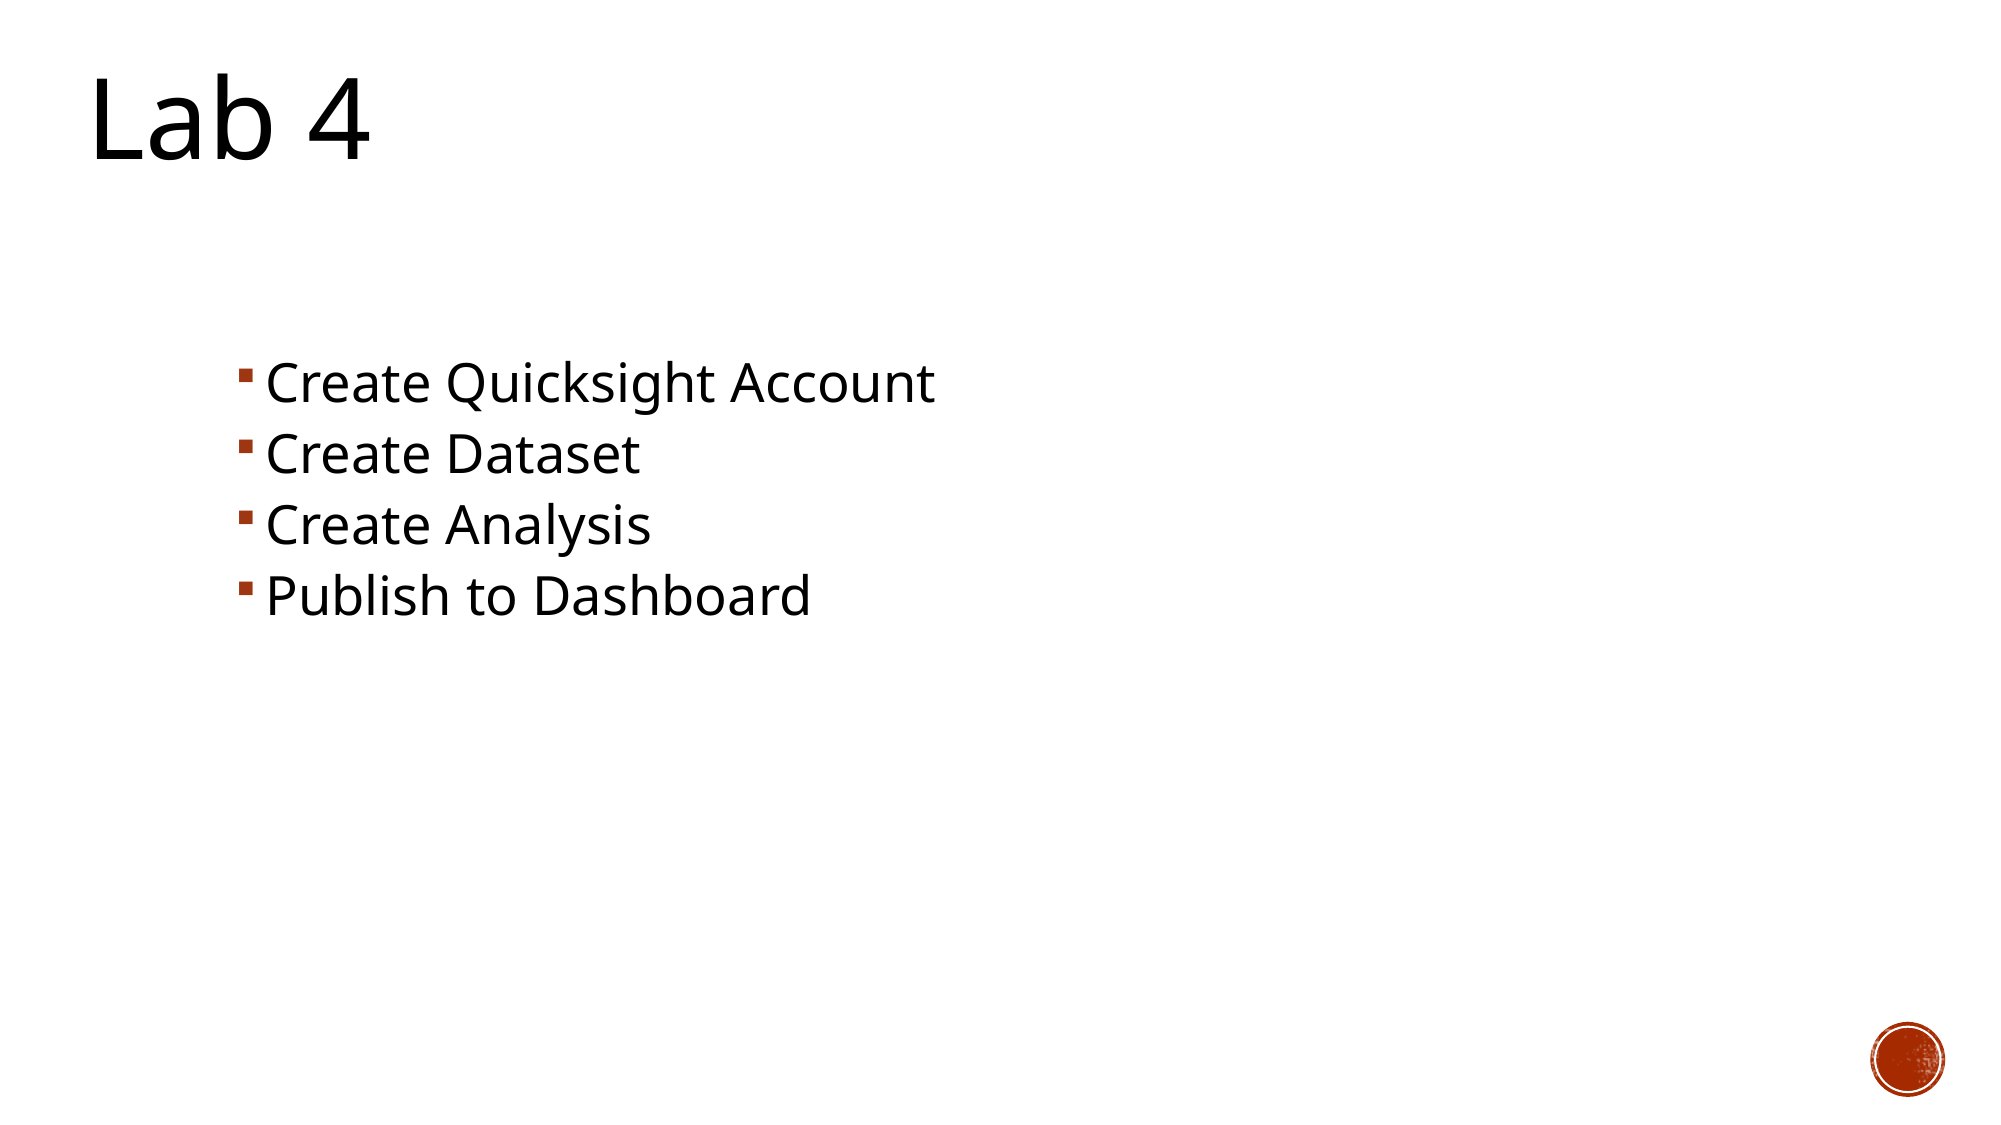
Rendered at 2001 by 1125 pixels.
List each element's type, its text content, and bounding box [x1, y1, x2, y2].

list Create Quicksight Account Create Dataset Create Analysis Publish to Dashboard [175, 348, 986, 1013]
text_box Lab 4 [72, 39, 1493, 189]
